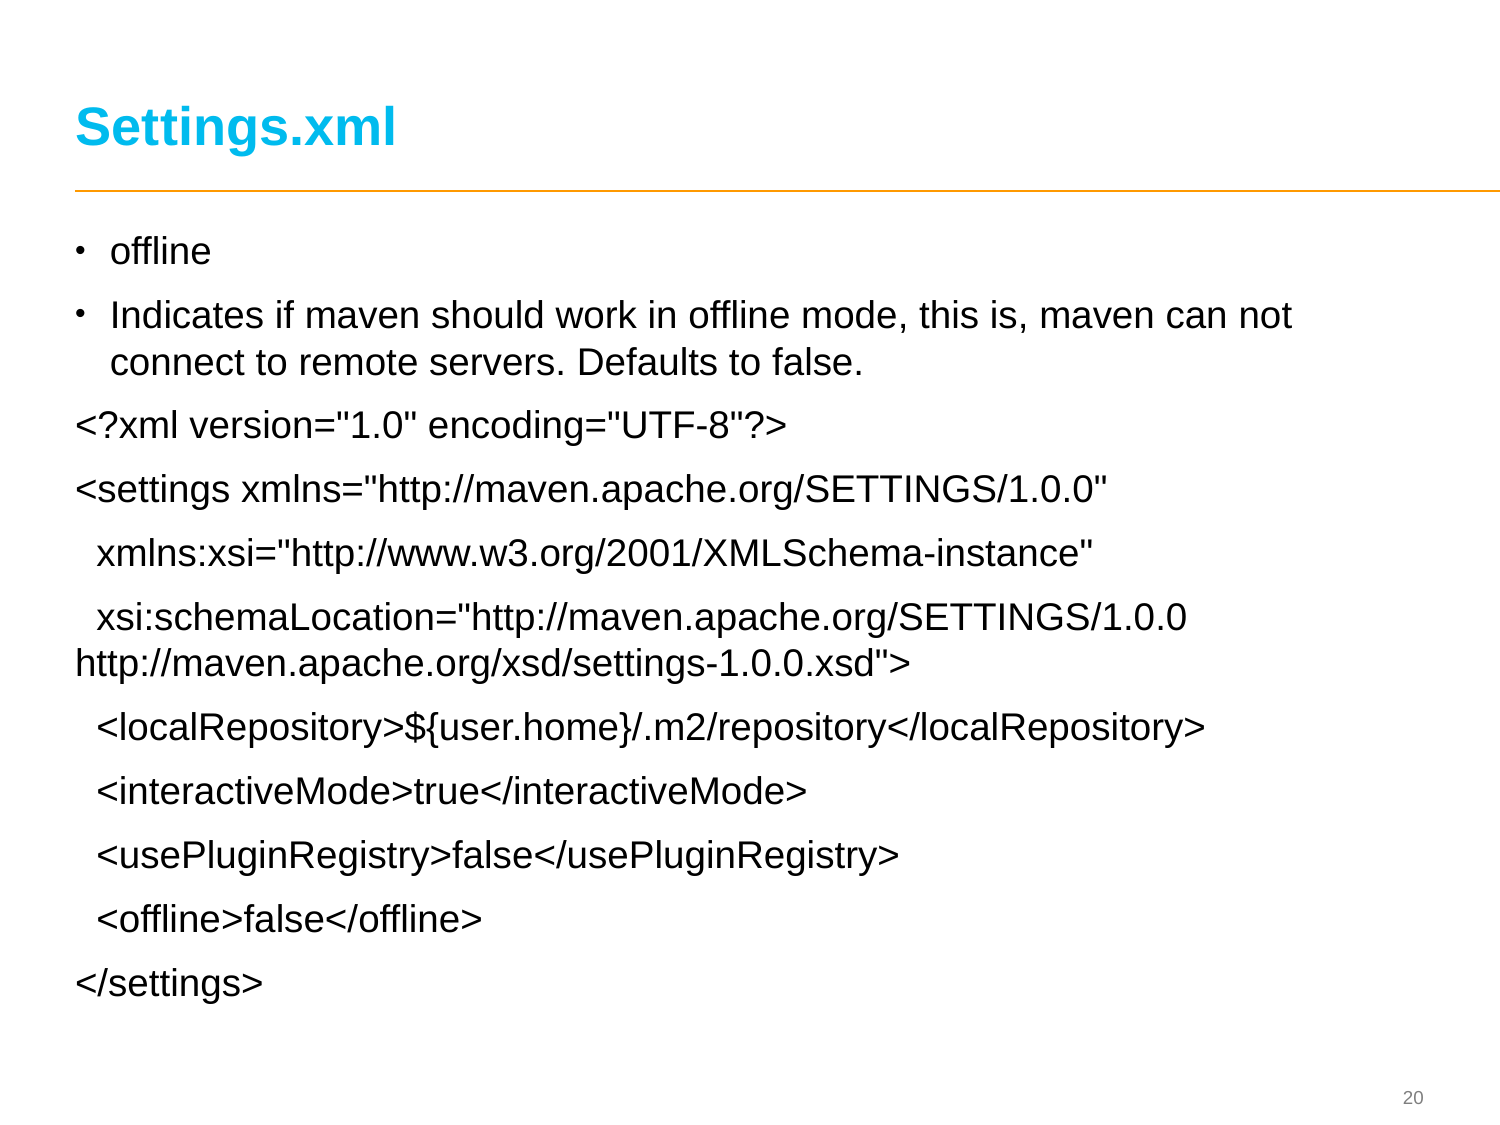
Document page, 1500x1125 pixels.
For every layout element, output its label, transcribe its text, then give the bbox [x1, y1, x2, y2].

list offline Indicates if maven should work in offline mode, this is, maven can not connect to remote servers. Defaults to false. <?xml version="1.0" encoding="UTF-8"?> <settings xmlns="http://maven.apache.org/SETTINGS/1.0.0" xmlns:xsi="http://www.w3.org/2001/XMLSchema-instance" xsi:schemaLocation="http://maven.apache.org/SETTINGS/1.0.0 http://maven.apache.org/xsd/settings-1.0.0.xsd"> <localRepository>${user.home}/.m2/repository</localRepository> <interactiveMode>true</interactiveMode> <usePluginRegistry>false</usePluginRegistry> <offline>false</offline> </settings> [75, 226, 1425, 1018]
title Settings.xml [75, 27, 1422, 157]
